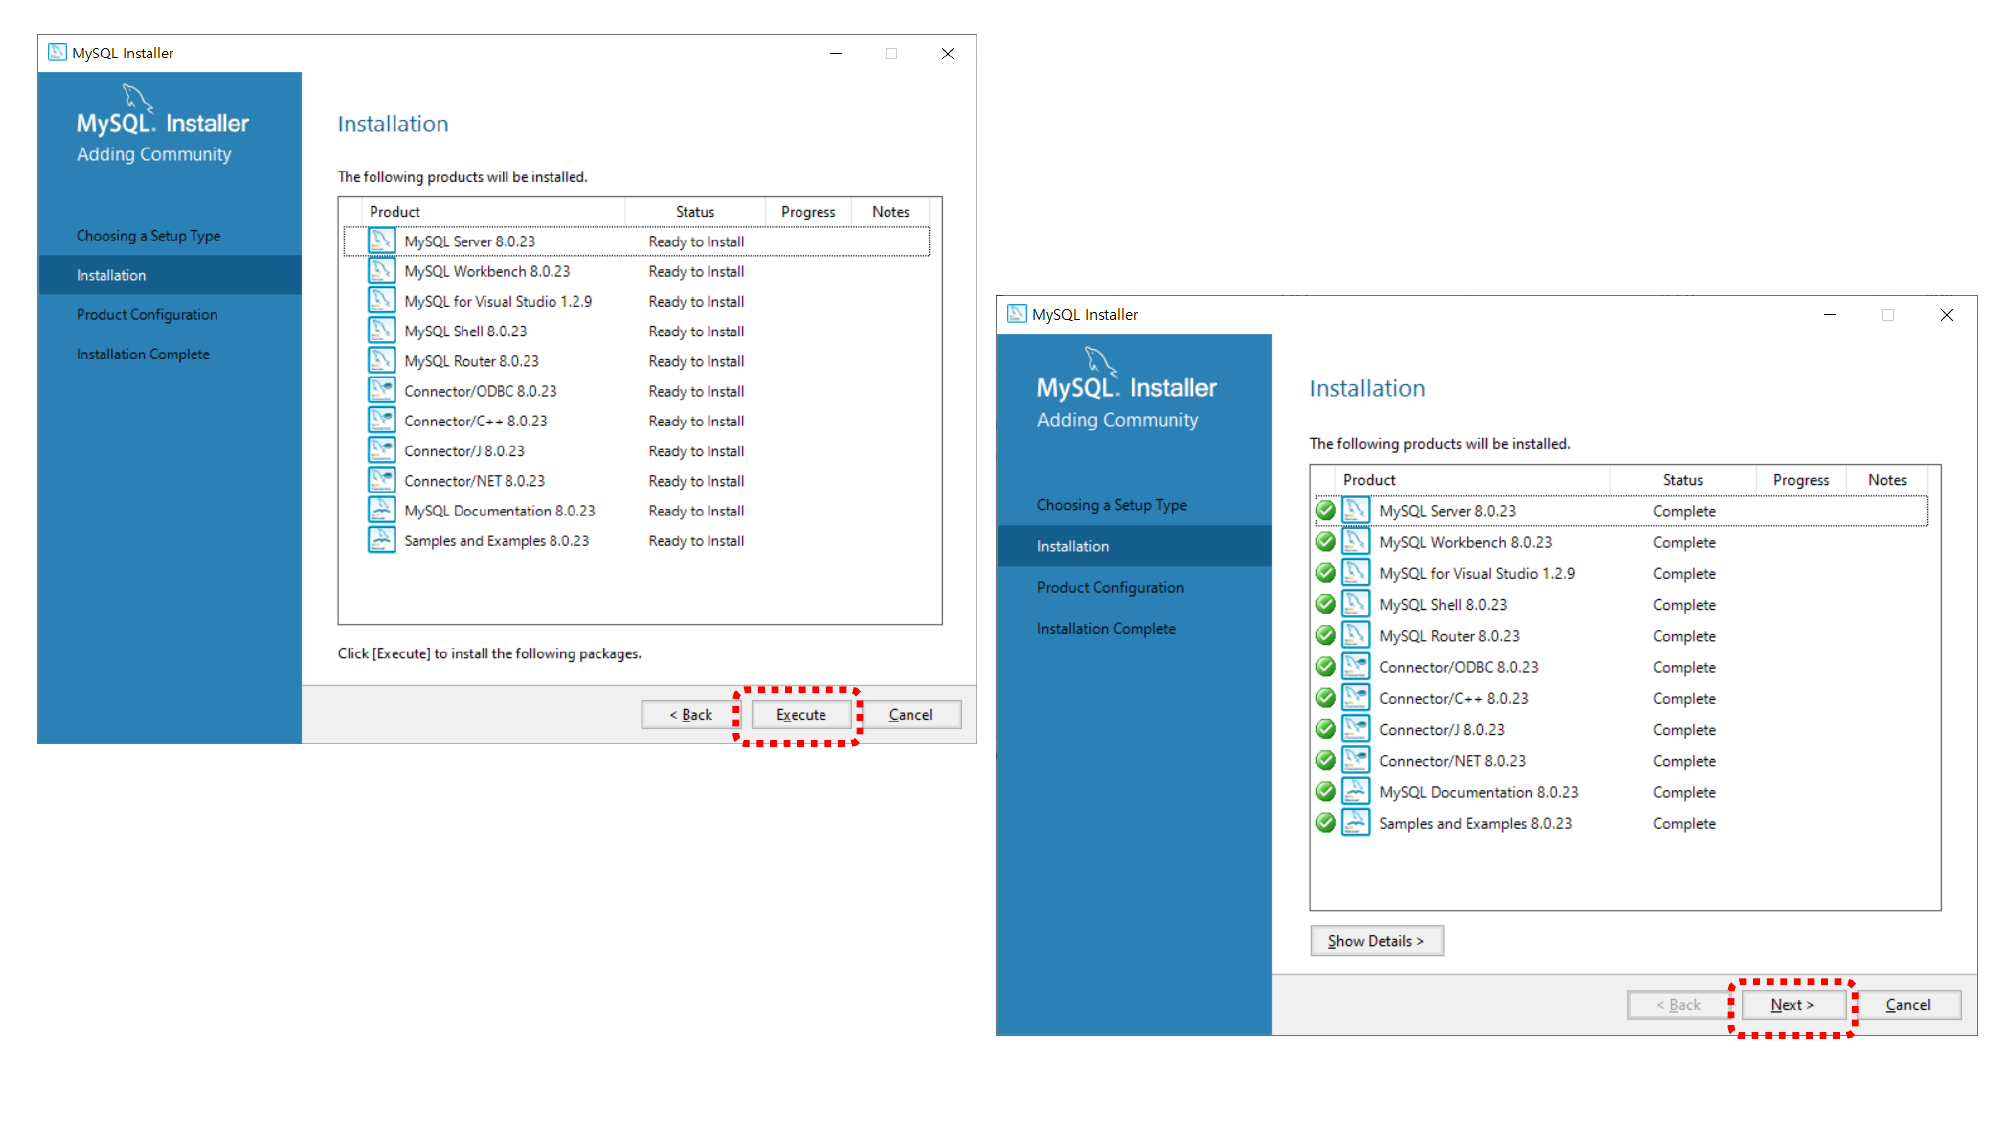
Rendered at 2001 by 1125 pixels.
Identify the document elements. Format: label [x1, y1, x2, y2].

picture [996, 295, 1978, 1036]
picture [37, 34, 977, 744]
